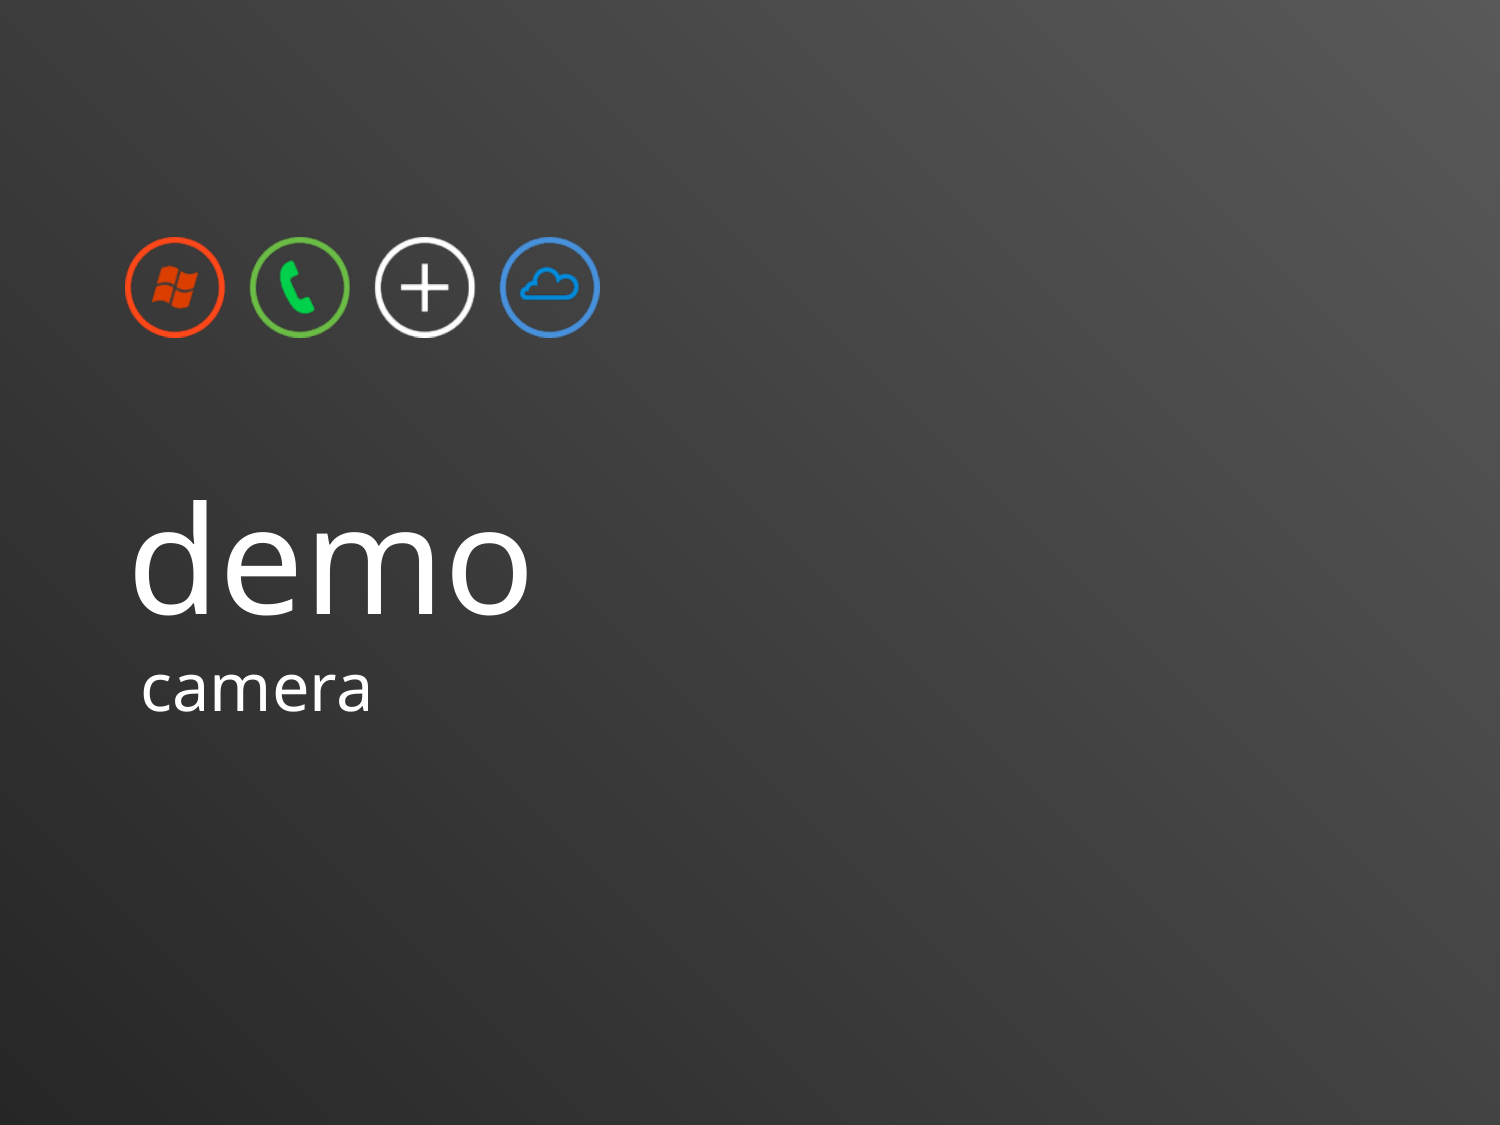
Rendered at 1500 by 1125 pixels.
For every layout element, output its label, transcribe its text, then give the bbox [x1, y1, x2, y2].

title demo [112, 471, 1388, 638]
picture [125, 237, 600, 338]
subtitle camera [125, 637, 1275, 925]
